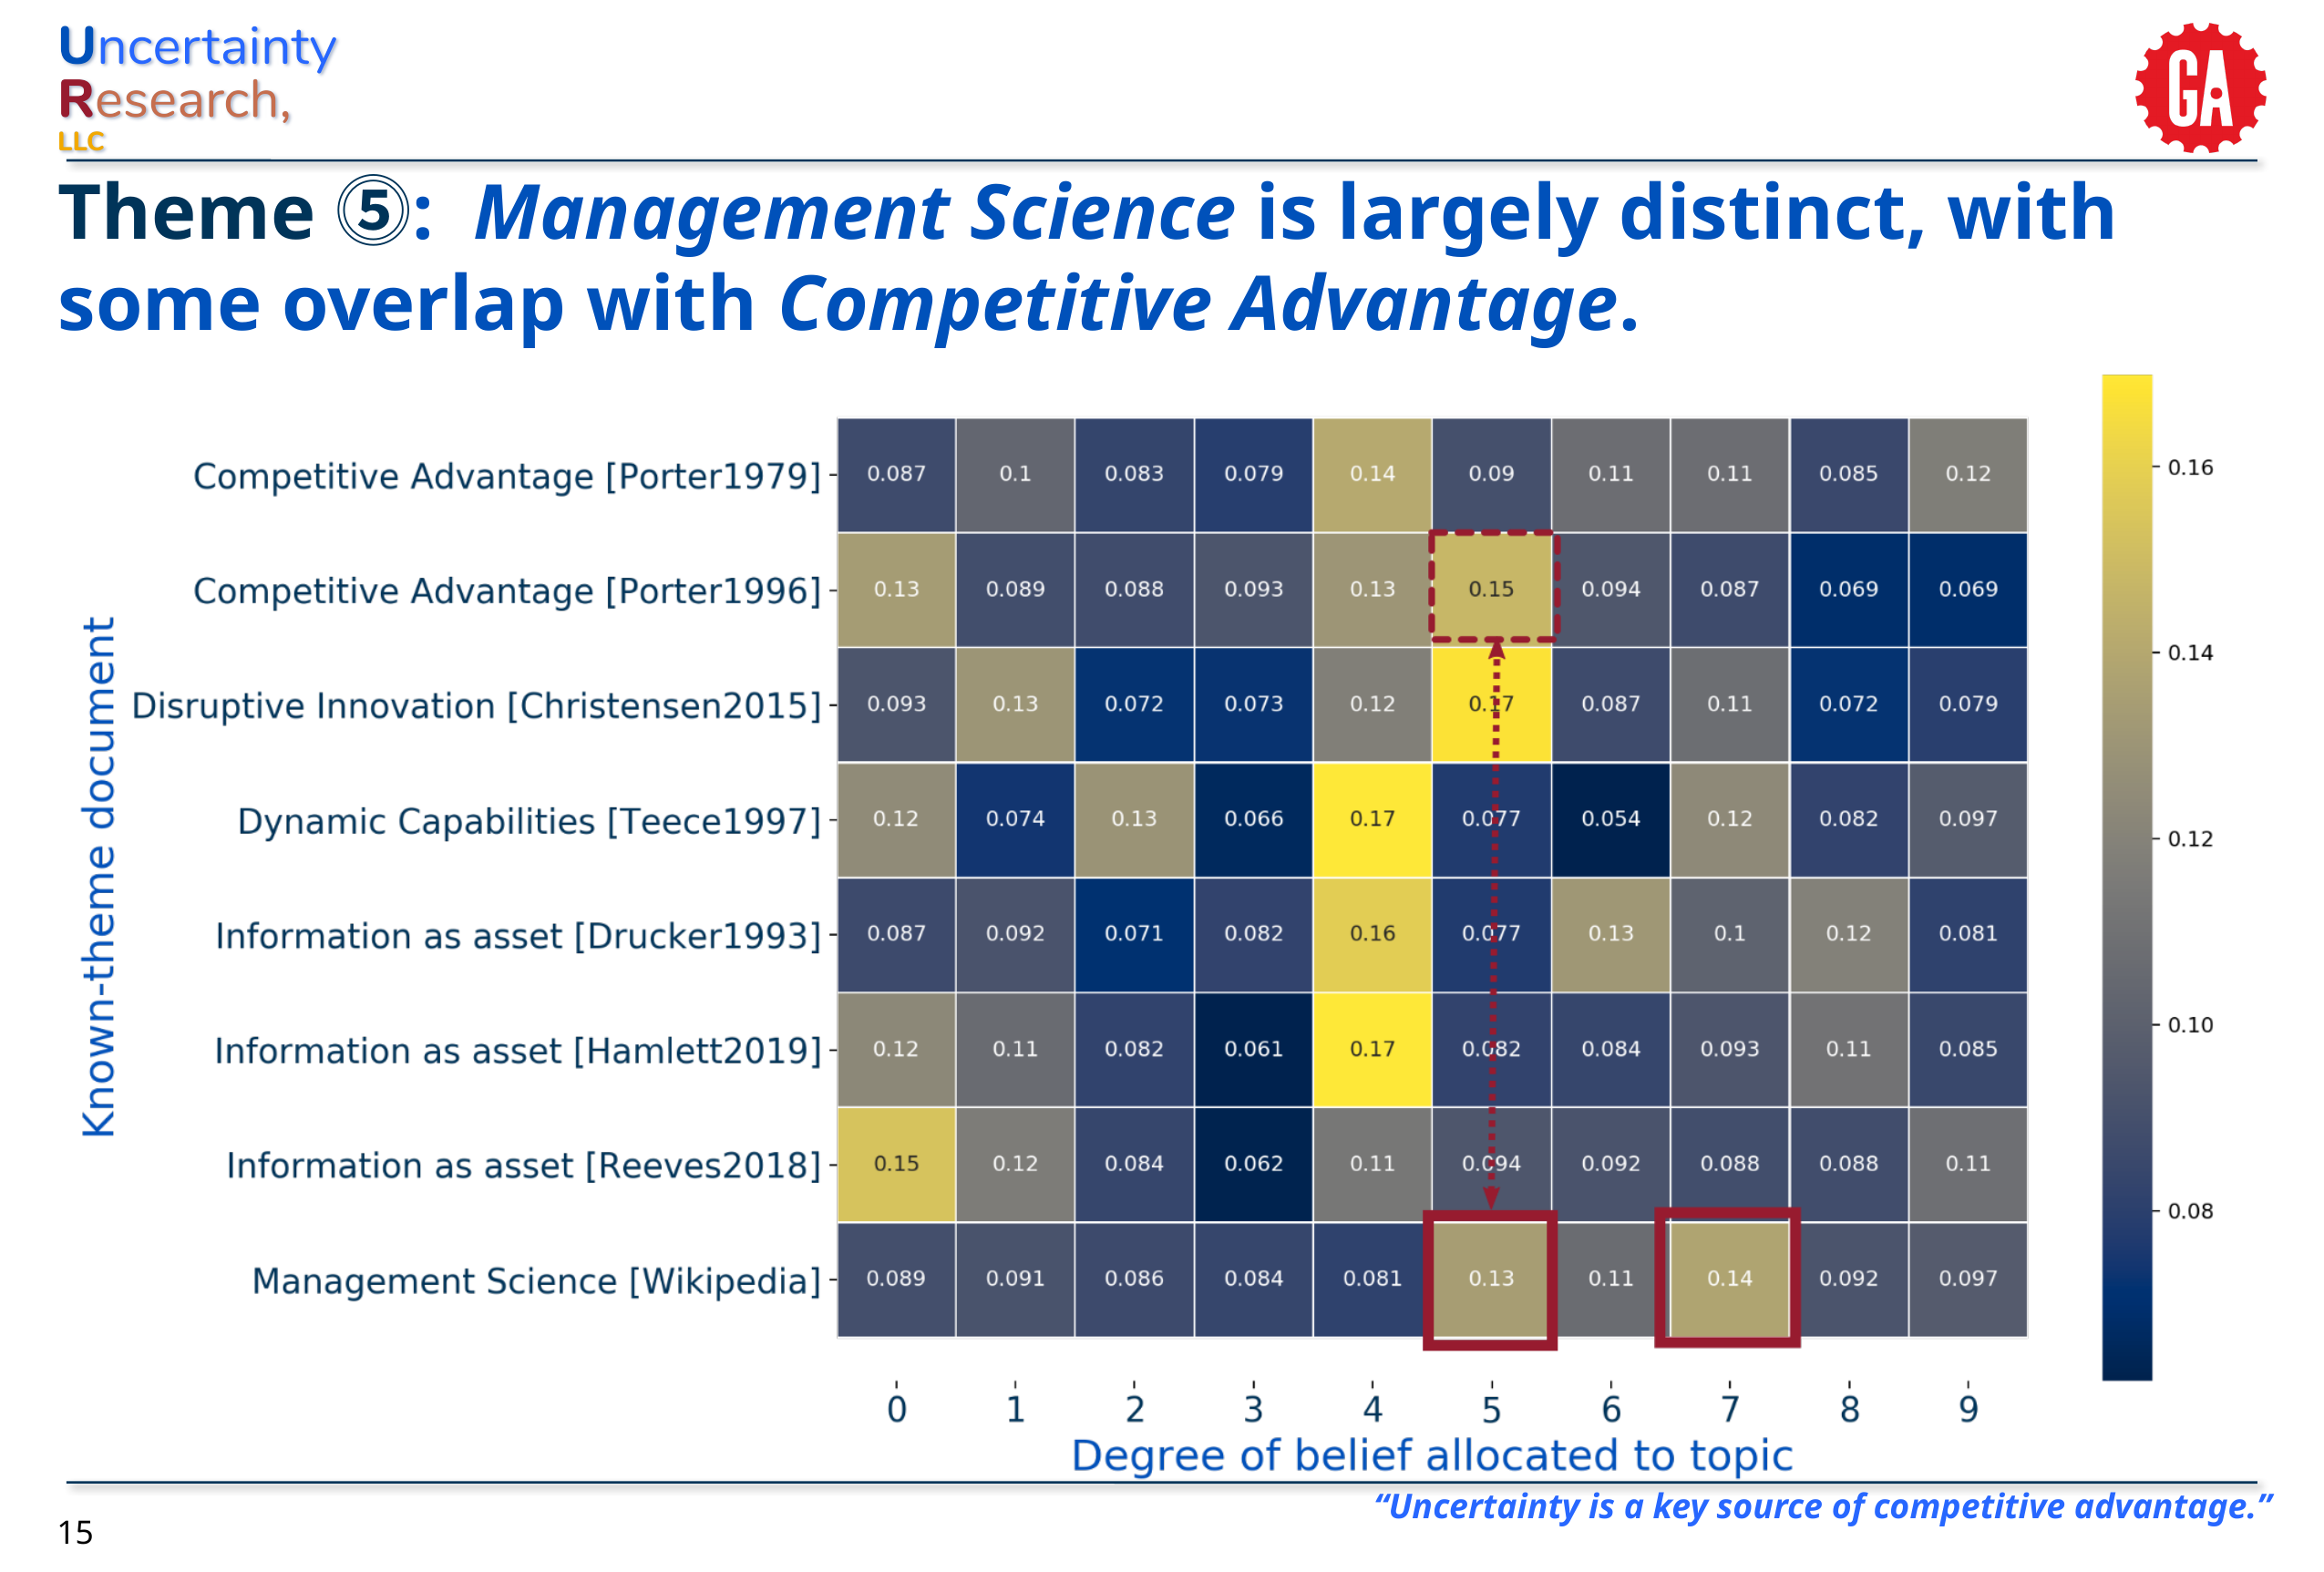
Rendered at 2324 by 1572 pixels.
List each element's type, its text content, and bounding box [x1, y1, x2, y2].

picture [57, 352, 2324, 1499]
picture [57, 24, 342, 156]
title Theme ⓹: Management Science is largely distinct, with some overlap with Competitive Advantage. [57, 180, 2267, 352]
picture [2135, 23, 2267, 153]
